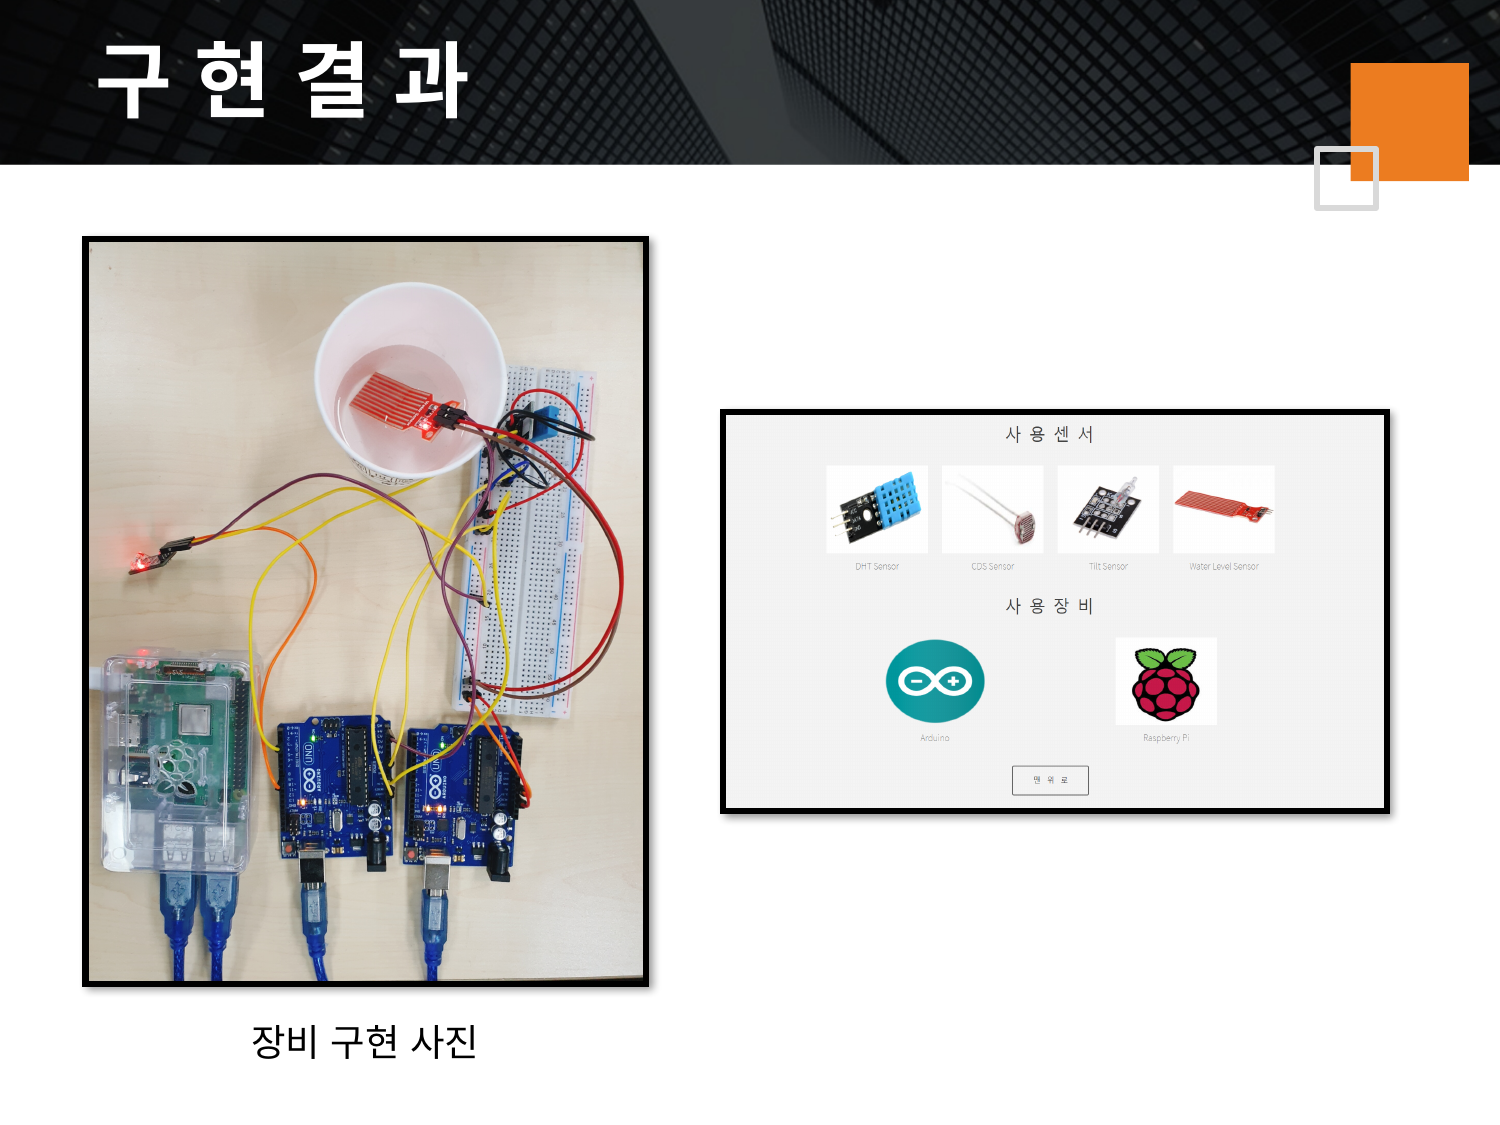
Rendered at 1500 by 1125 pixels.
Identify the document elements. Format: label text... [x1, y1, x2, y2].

text_box 장비 구현 사진 [236, 1011, 495, 1072]
text_box 구 현 결 과 [80, 21, 486, 136]
picture [0, 0, 1500, 1125]
